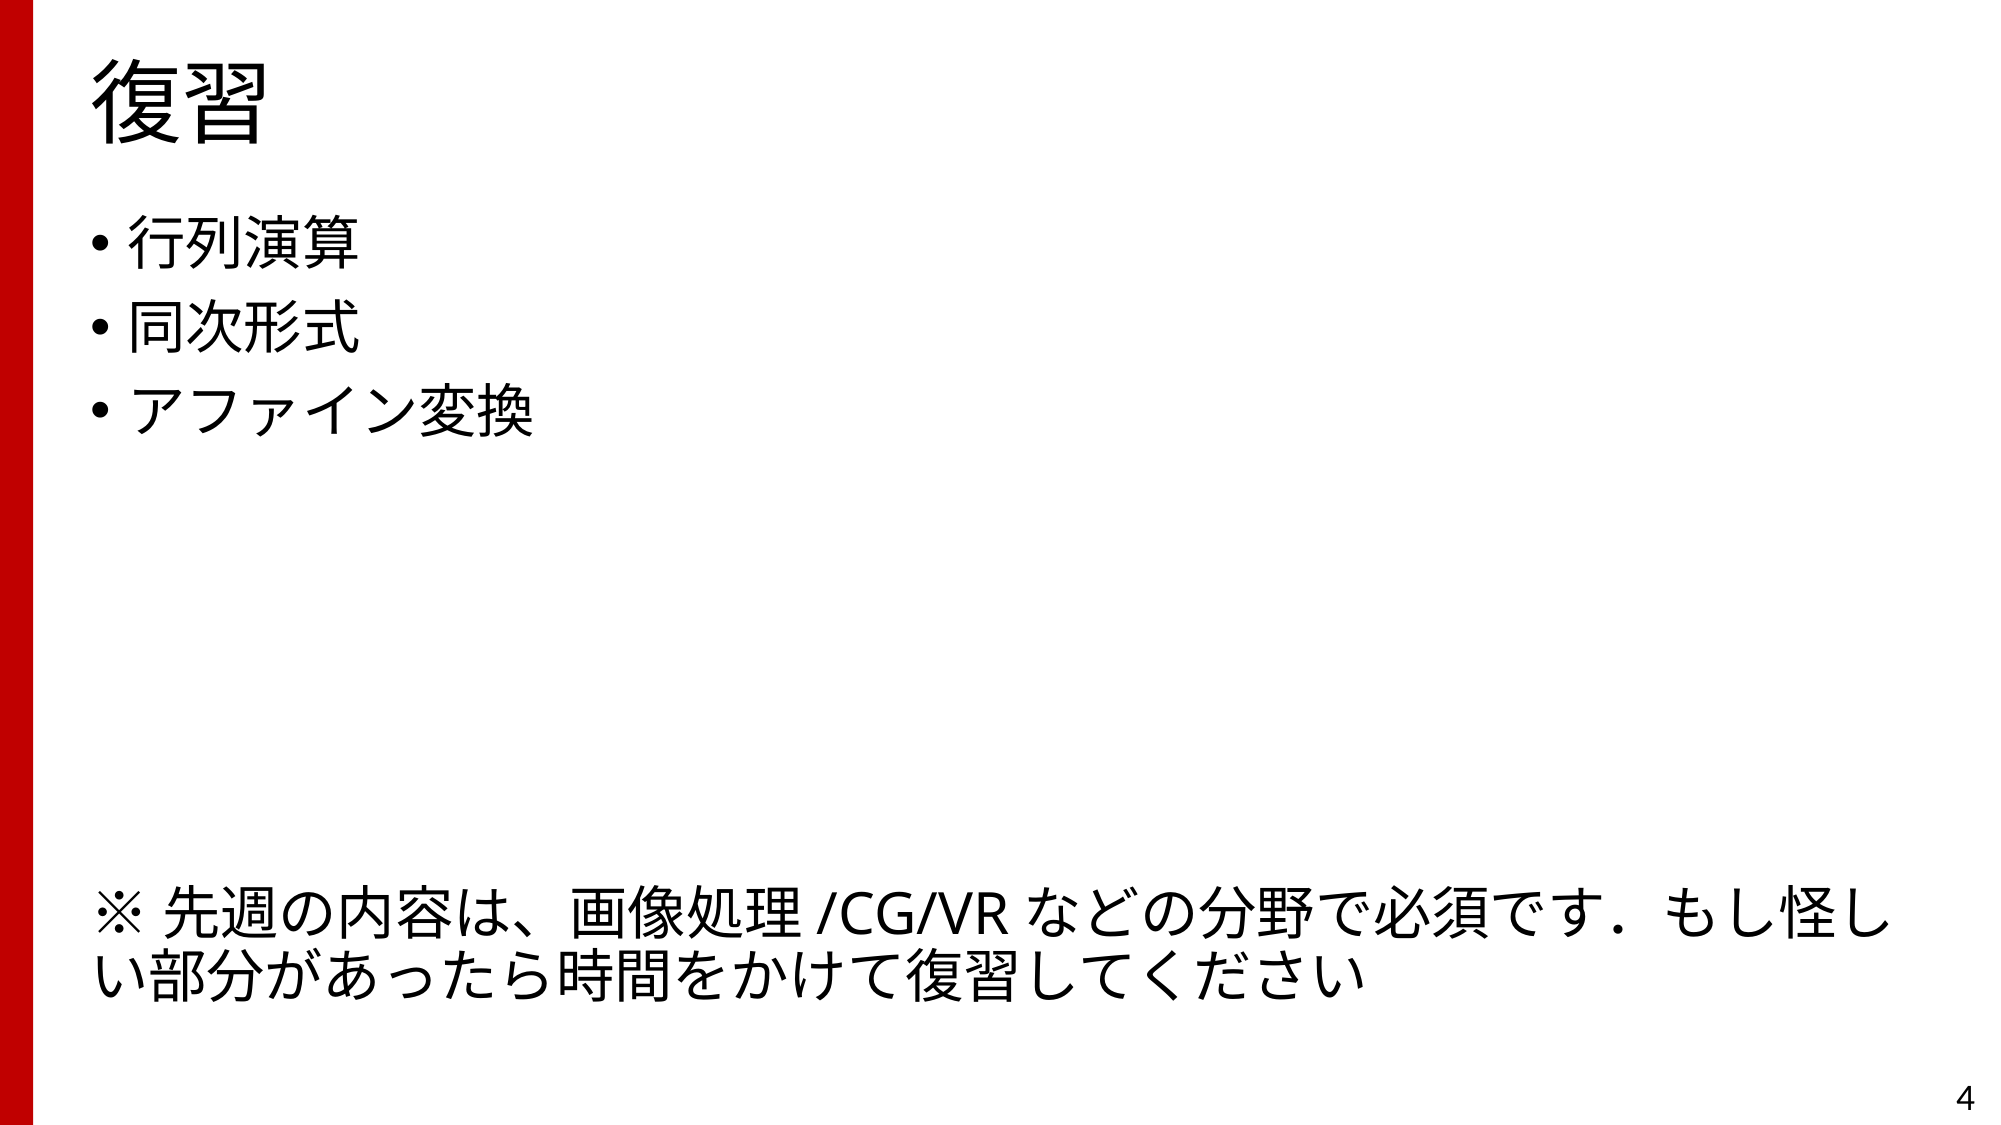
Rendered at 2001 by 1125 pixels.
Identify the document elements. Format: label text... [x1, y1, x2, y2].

title 復習 [75, 46, 1958, 167]
list 行列演算 同次形式 アファイン変換 ※先週の内容は、画像処理/CG/VRなどの分野で必須です．もし怪しい部分があったら時間をかけて復習してください [75, 207, 1958, 1076]
slide_number 4 [1539, 1065, 1990, 1125]
